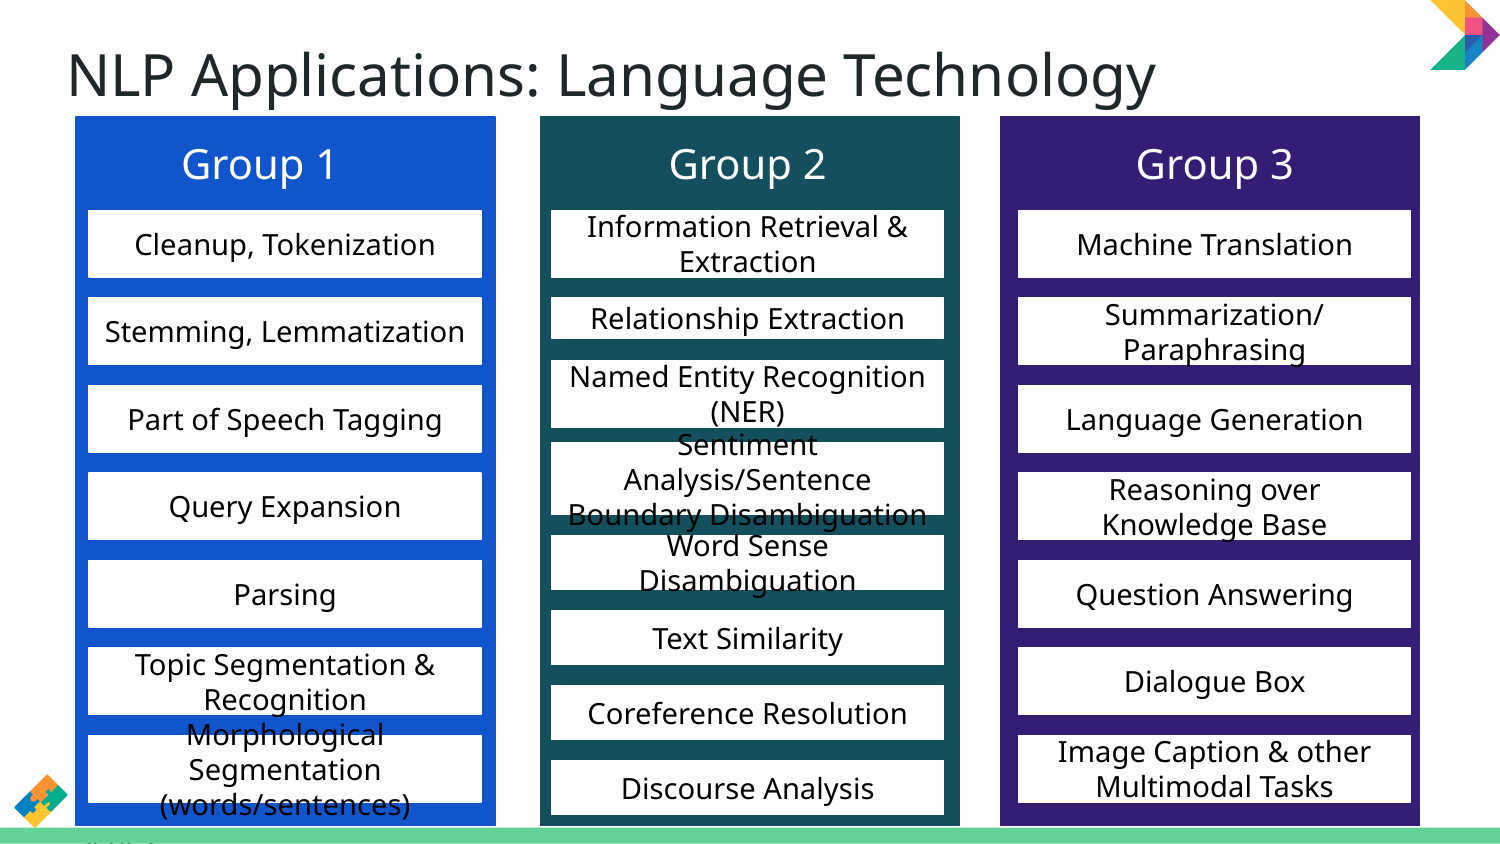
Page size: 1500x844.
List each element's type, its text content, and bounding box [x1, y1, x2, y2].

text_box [540, 116, 960, 826]
picture [1430, 0, 1500, 70]
title NLP Applications: Language Technology [51, 23, 1449, 117]
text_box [1000, 116, 1420, 826]
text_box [75, 116, 496, 826]
